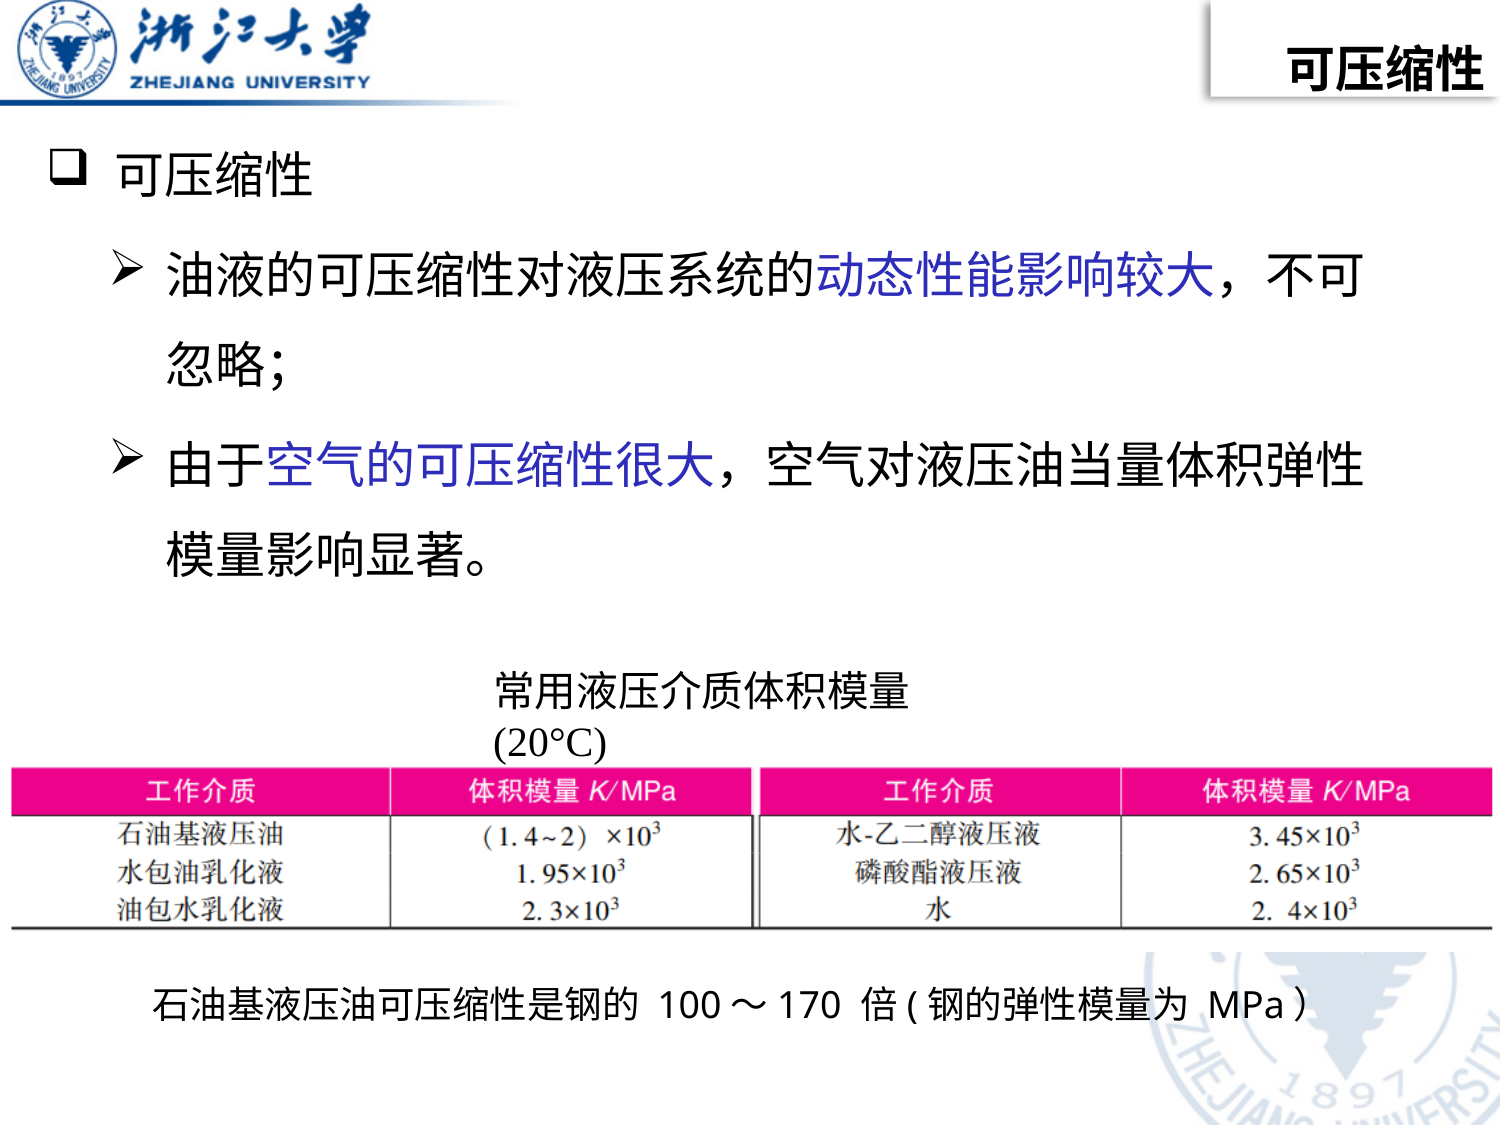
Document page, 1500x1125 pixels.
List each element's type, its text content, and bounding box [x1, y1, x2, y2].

text_box 可压缩性 [1210, 0, 1500, 97]
text_box 常用液压介质体积模量(20°C) [478, 656, 1046, 750]
picture [0, 0, 1500, 1125]
text_box 可压缩性 油液的可压缩性对液压系统的动态性能影响较大，不可忽略； 由于空气的可压缩性很大，空气对液压油当量体积弹性模量影响显著。 [31, 135, 1414, 591]
